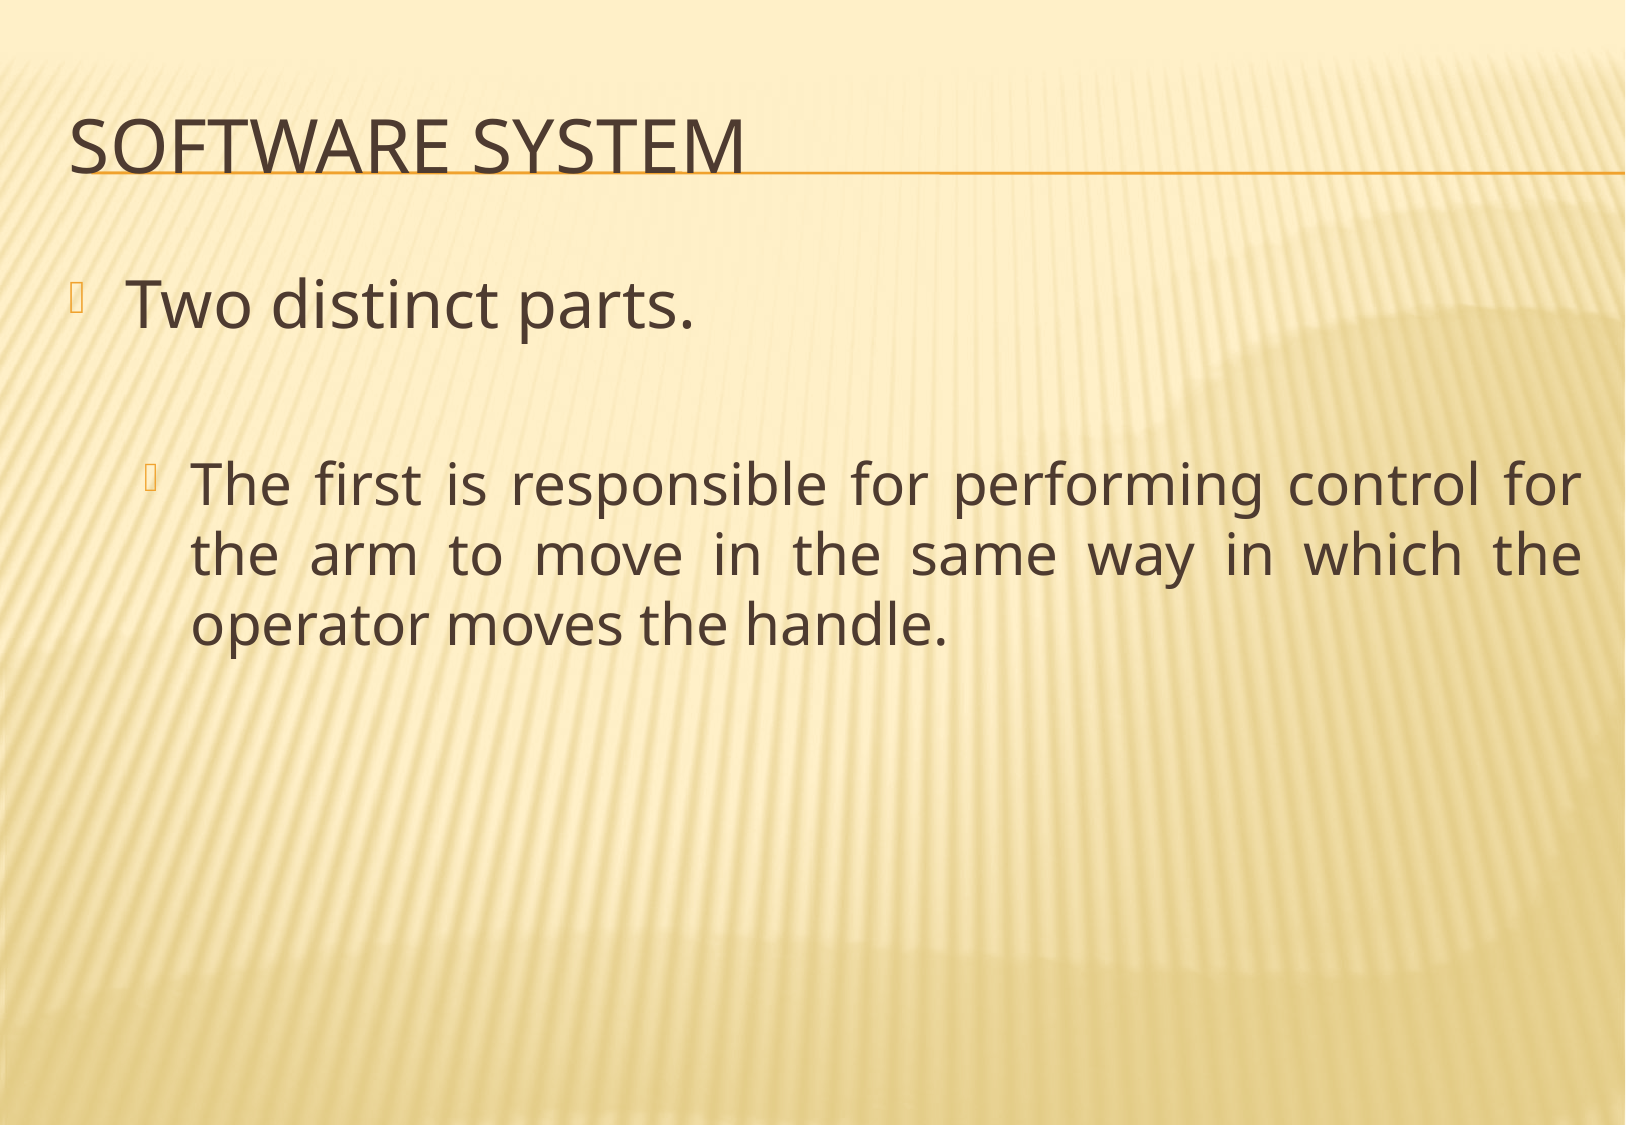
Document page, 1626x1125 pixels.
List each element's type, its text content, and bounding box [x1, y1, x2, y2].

list Two distinct parts. The first is responsible for performing control for the arm to move in the same way in which the operator moves the handle. [54, 254, 1598, 998]
title Software system [54, 75, 1598, 213]
